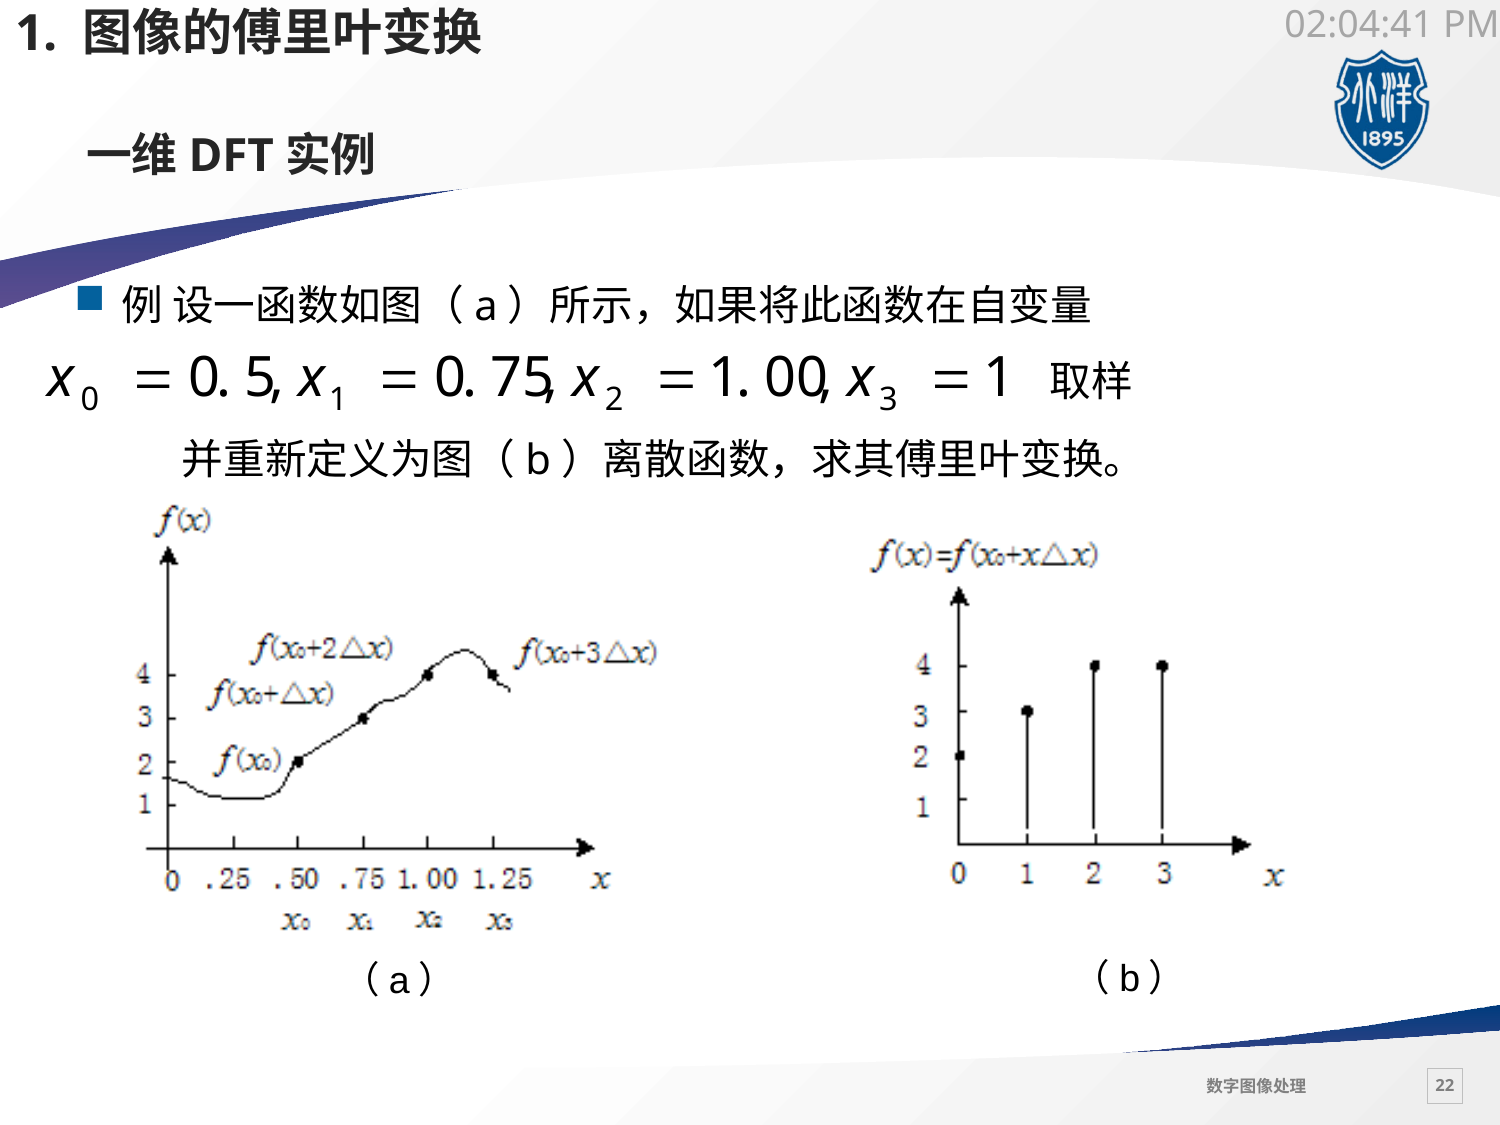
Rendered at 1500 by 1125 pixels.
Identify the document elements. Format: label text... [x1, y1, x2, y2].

text_box （a） [203, 948, 595, 1009]
text_box 并重新定义为图（b）离散函数，求其傅里叶变换。 [166, 425, 1392, 490]
text_box 取样 [1034, 347, 1190, 413]
picture [1321, 47, 1447, 172]
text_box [40, 336, 1016, 420]
picture [115, 490, 684, 944]
list 1. 图像的傅里叶变换 [0, 0, 838, 88]
title 一维DFT实例 [74, 112, 1425, 200]
list 例 设一函数如图（a）所示，如果将此函数在自变量 [59, 276, 1410, 1017]
text_box （b） [934, 946, 1326, 1007]
picture [835, 490, 1390, 927]
